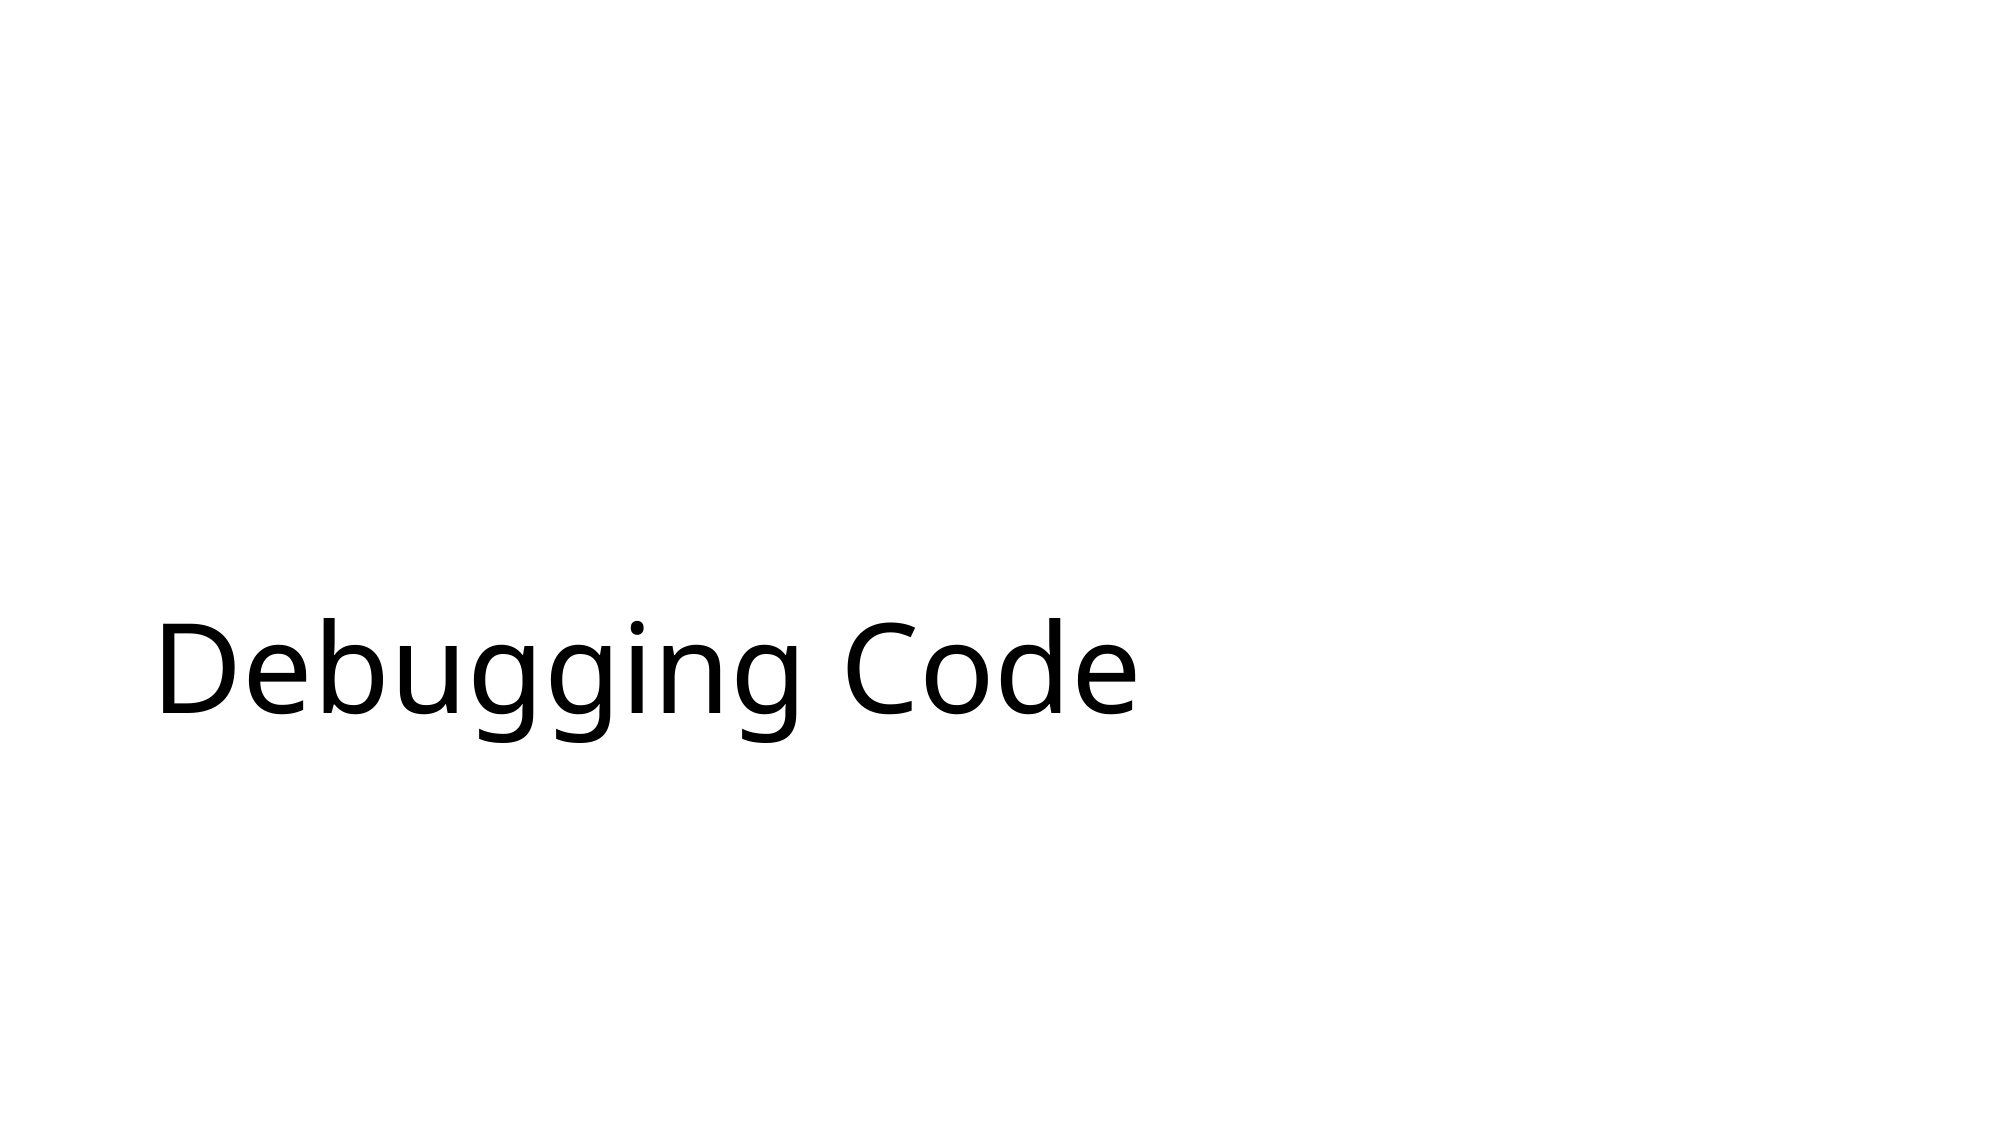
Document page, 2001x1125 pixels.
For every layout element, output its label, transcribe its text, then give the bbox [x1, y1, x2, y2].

title Debugging Code [136, 280, 1862, 749]
